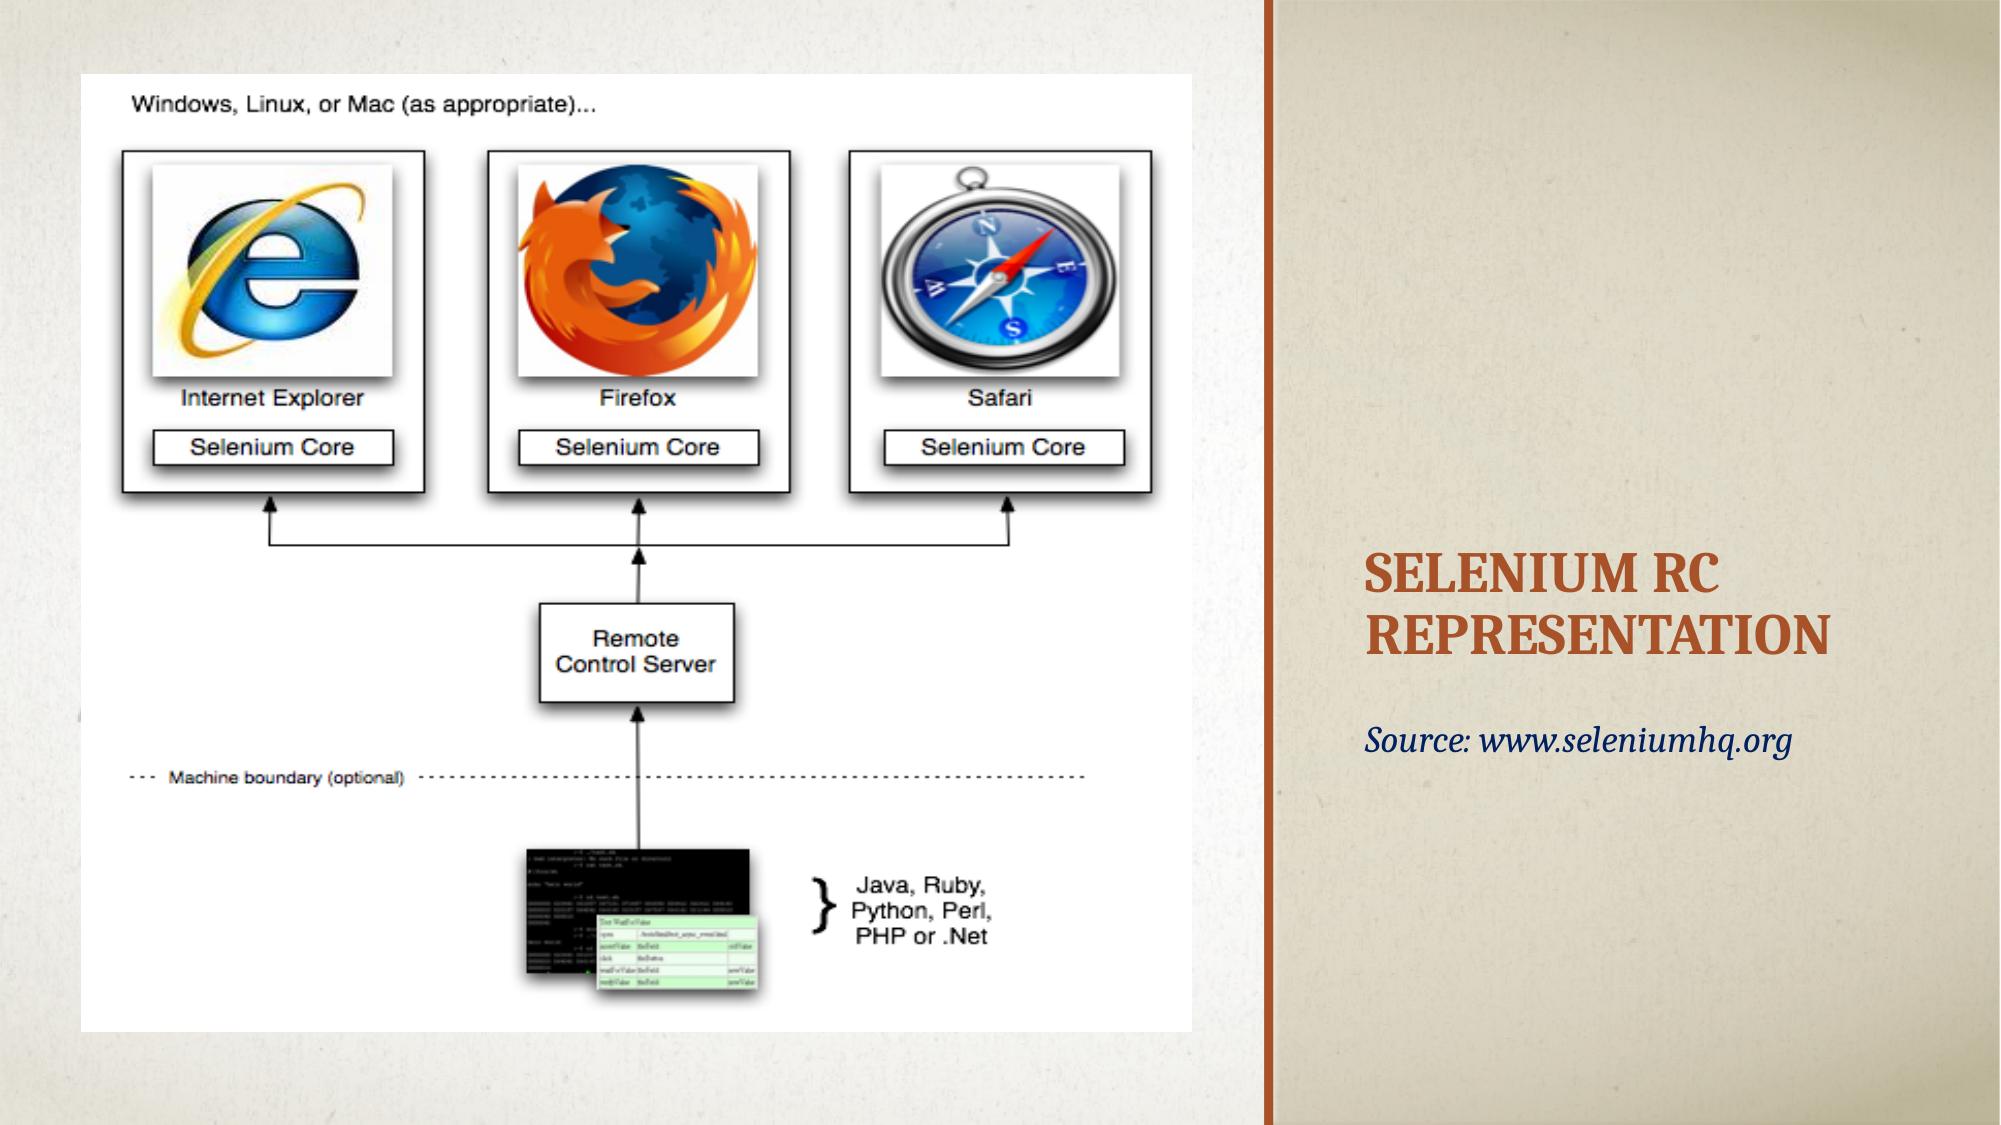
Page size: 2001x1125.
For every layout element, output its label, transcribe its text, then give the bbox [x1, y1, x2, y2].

picture [0, 0, 1264, 1125]
list Source: www.seleniumhq.org [1350, 712, 1920, 908]
picture [1274, 0, 2001, 1125]
title Selenium RC Representation [1350, 412, 1920, 675]
